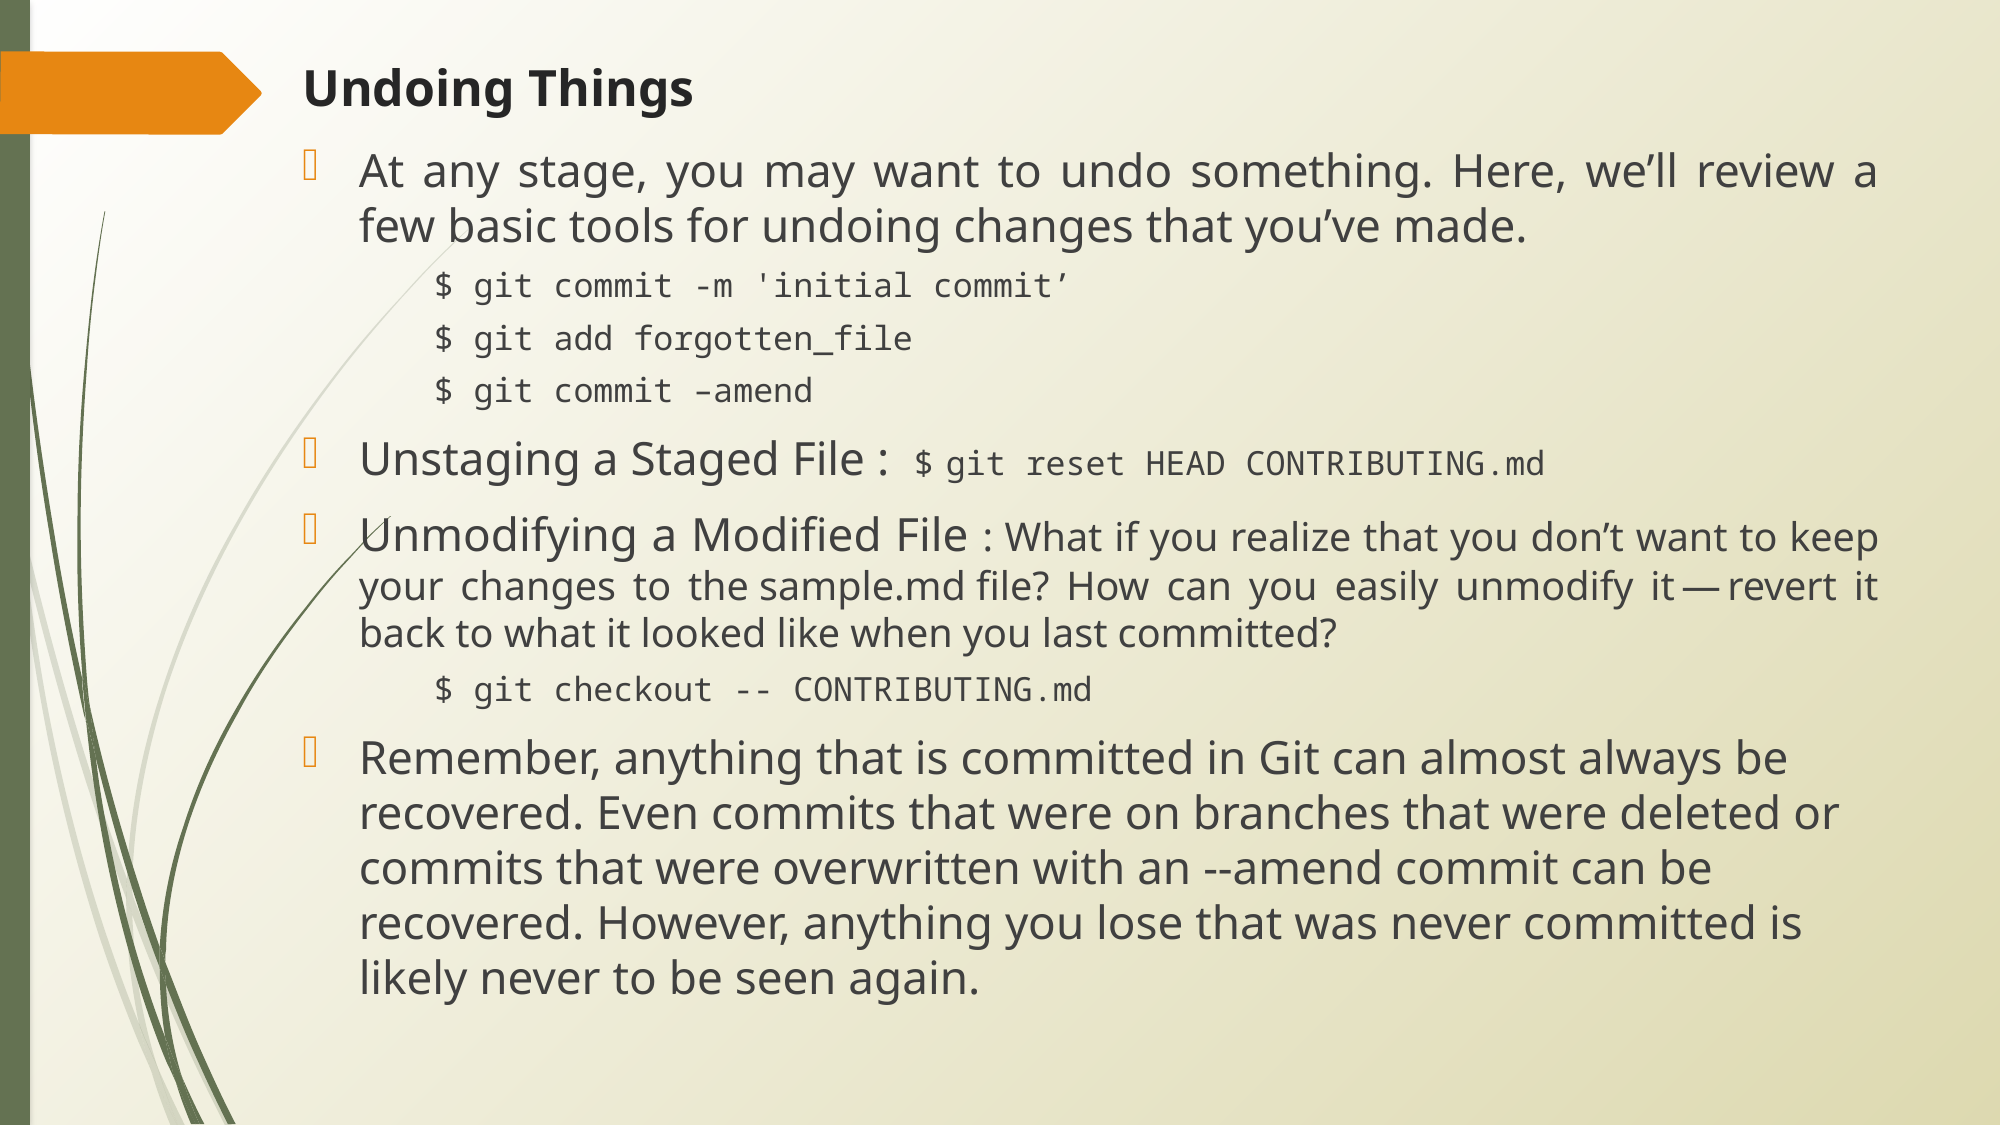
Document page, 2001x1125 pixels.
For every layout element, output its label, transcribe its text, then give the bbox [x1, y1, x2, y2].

title Undoing Things [287, 48, 1327, 134]
list At any stage, you may want to undo something. Here, we’ll review a few basic tools for undoing changes that you’ve made. $ git commit -m 'initial commit’ $ git add forgotten_file $ git commit –amend Unstaging a Staged File : $ git reset HEAD CONTRIBUTING.md Unmodifying a Modified File : What if you realize that you don’t want to keep your changes to the sample.md file? How can you easily unmodify it — revert it back to what it looked like when you last committed? $ git checkout -- CONTRIBUTING.md Remember, anything that is committed in Git can almost always be recovered. Even commits that were on branches that were deleted or commits that were overwritten with an --amend commit can be recovered. However, anything you lose that was never committed is likely never to be seen again. [287, 134, 1896, 1125]
